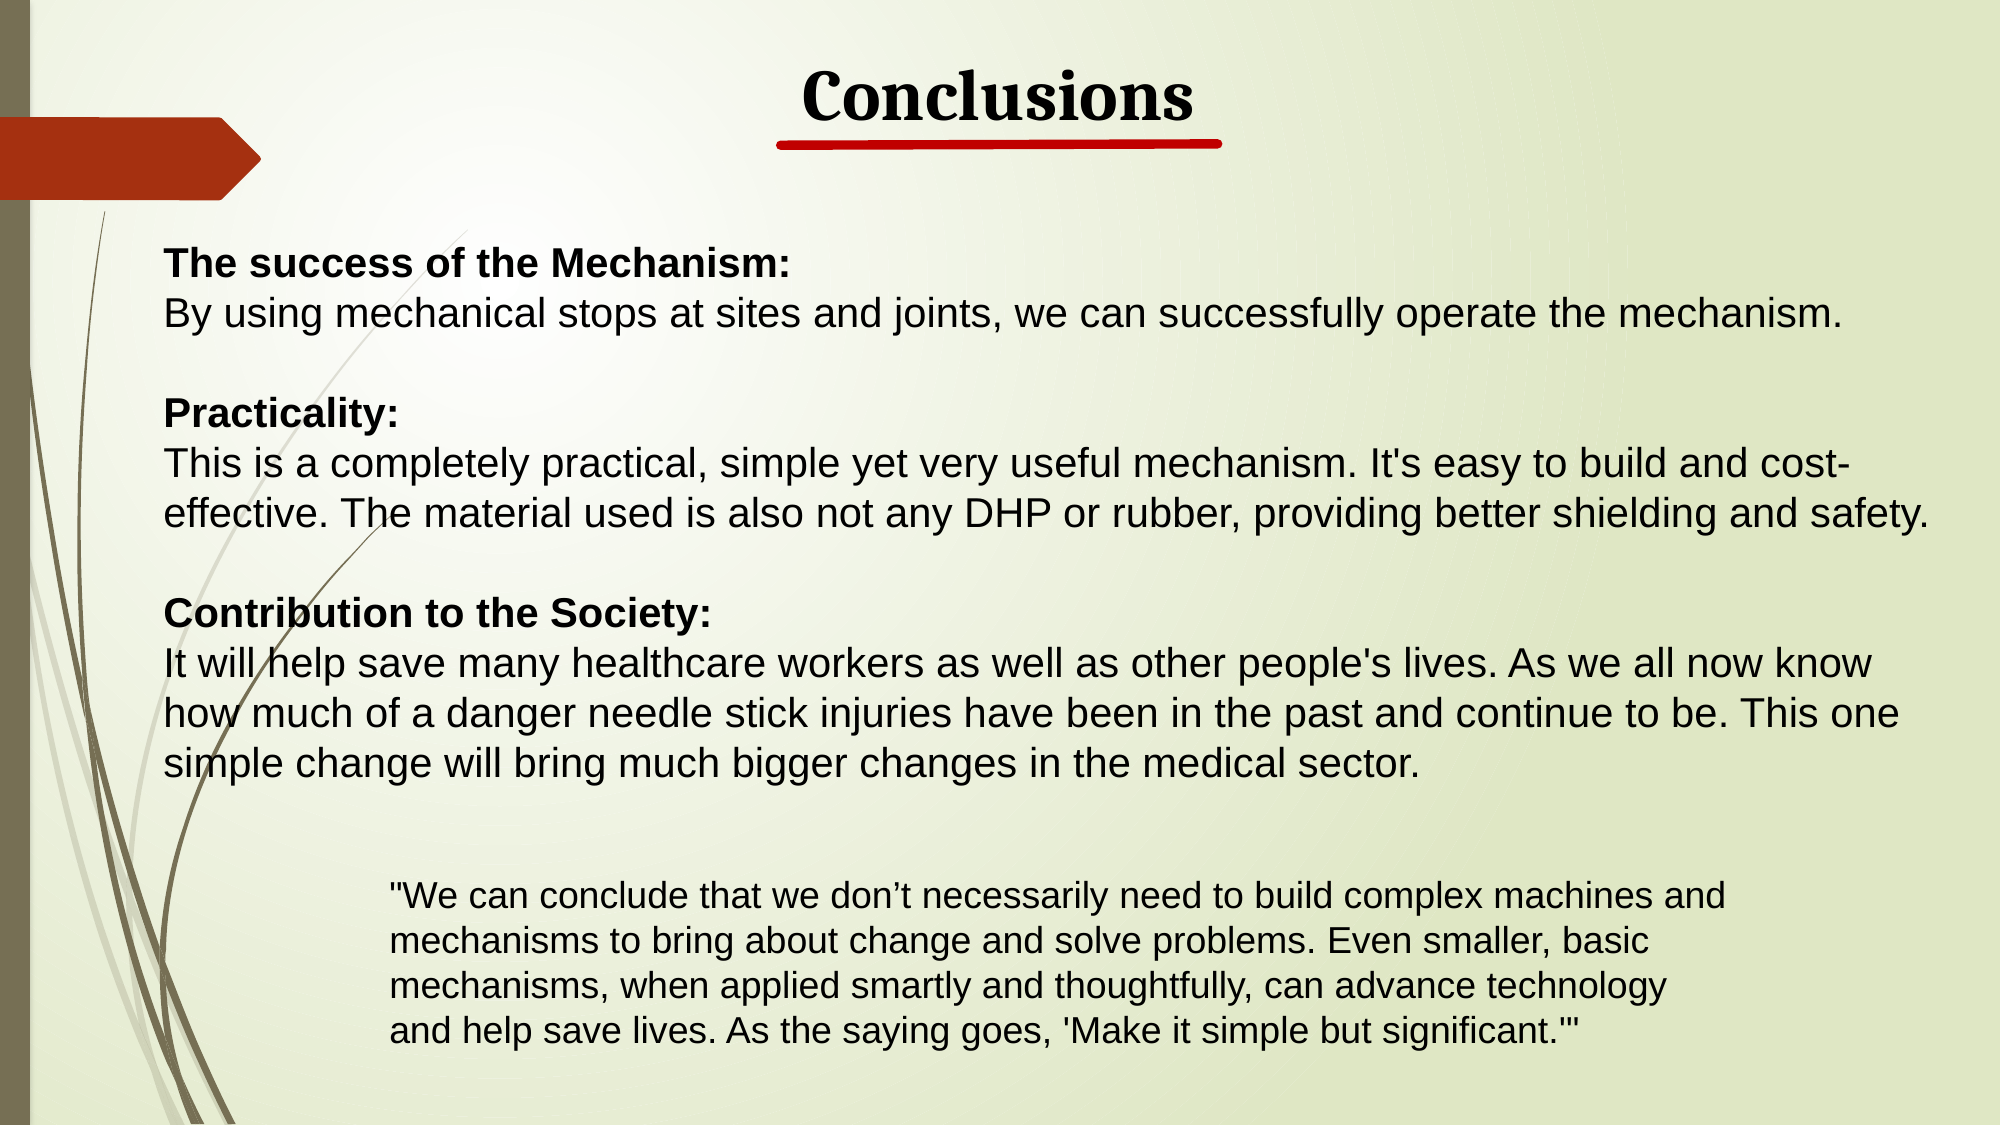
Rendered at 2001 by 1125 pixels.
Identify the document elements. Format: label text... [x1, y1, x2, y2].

text_box Conclusions [787, 40, 1211, 140]
text_box "We can conclude that we don’t necessarily need to build complex machines and mechanisms to bring about change and solve problems. Even smaller, basic mechanisms, when applied smartly and thoughtfully, can advance technology and help save lives. As the saying goes, 'Make it simple but significant.'" [374, 863, 1742, 1104]
text_box The success of the Mechanism: By using mechanical stops at sites and joints, we can successfully operate the mechanism. Practicality: This is a completely practical, simple yet very useful mechanism. It's easy to build and cost-effective. The material used is also not any DHP or rubber, providing better shielding and safety. Contribution to the Society: It will help save many healthcare workers as well as other people's lives. As we all now know how much of a danger needle stick injuries have been in the past and continue to be. This one simple change will bring much bigger changes in the medical sector. [148, 228, 1954, 794]
